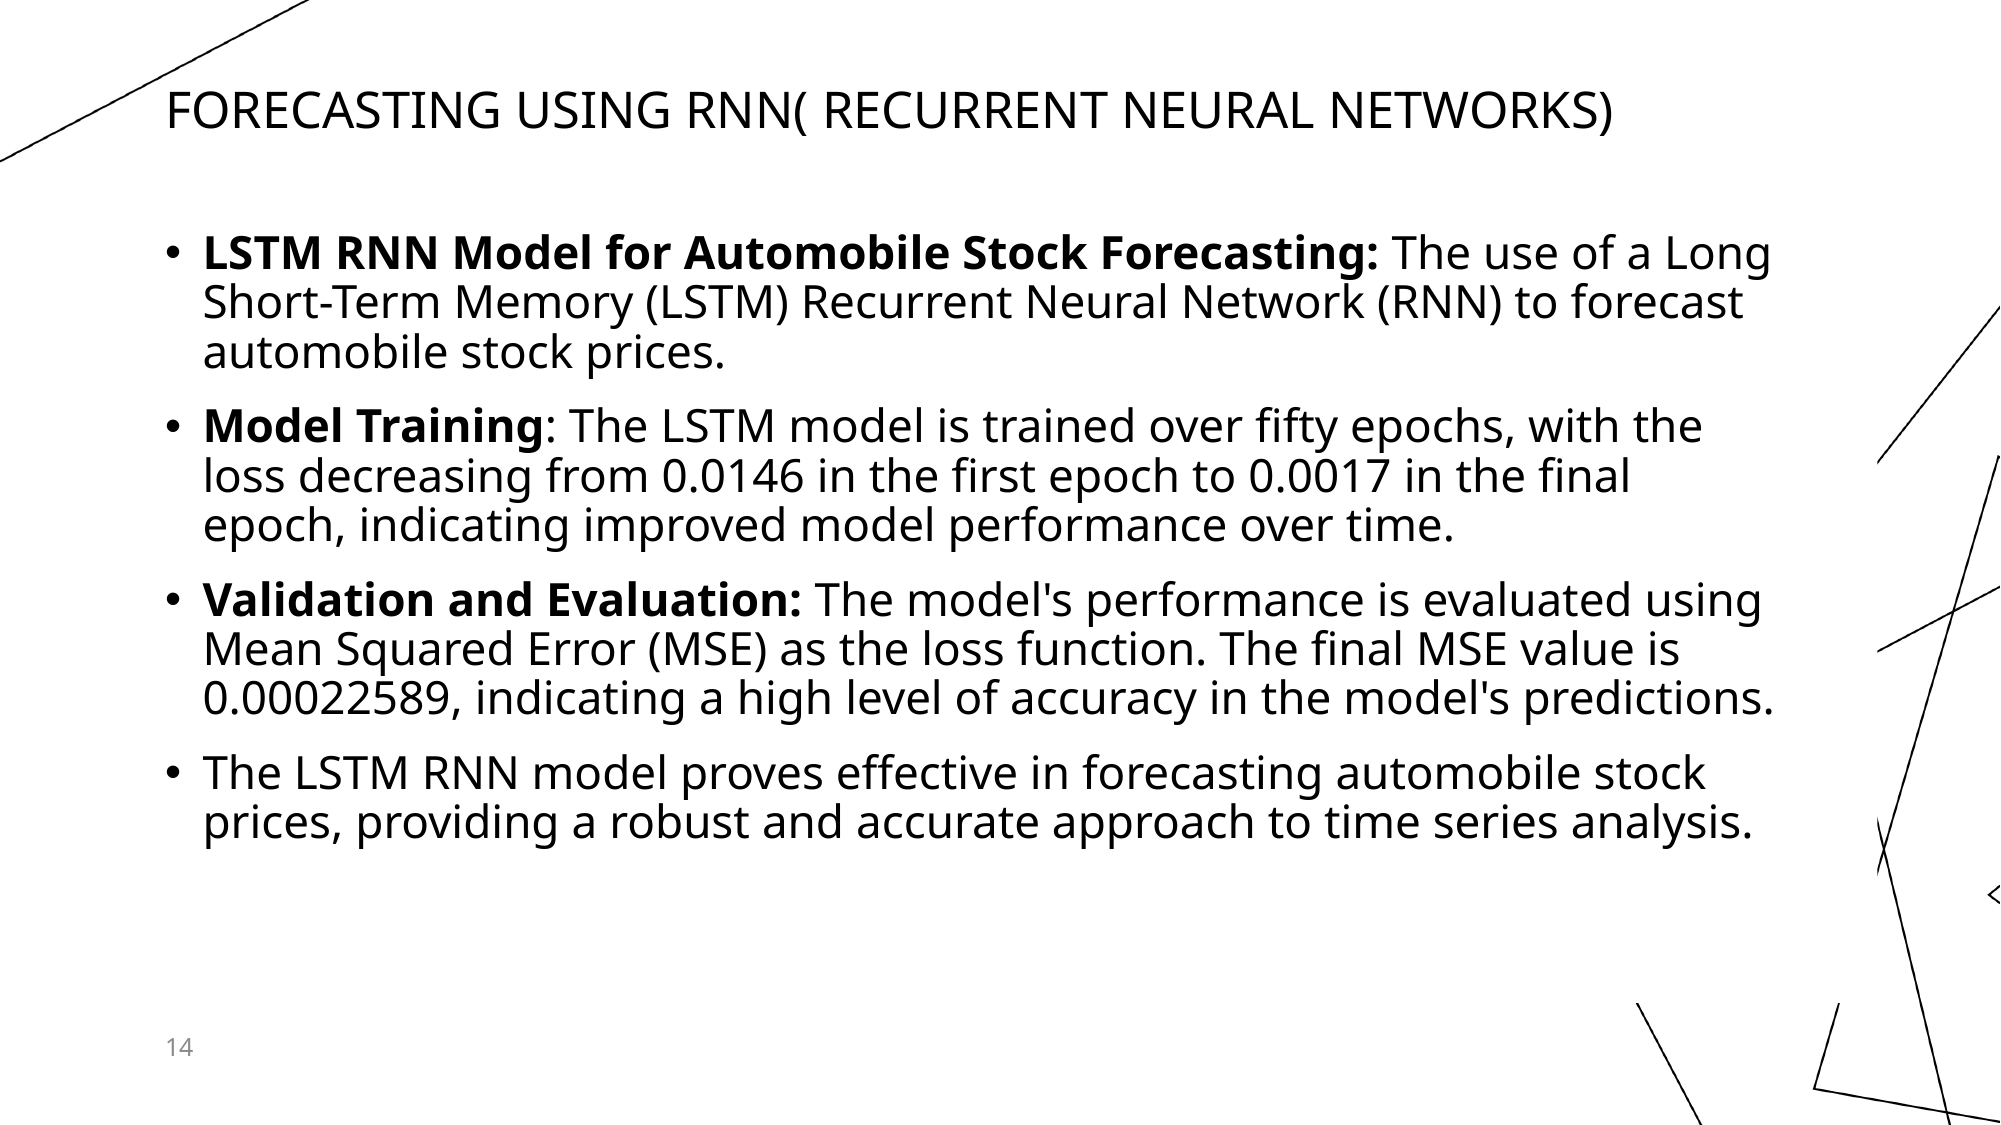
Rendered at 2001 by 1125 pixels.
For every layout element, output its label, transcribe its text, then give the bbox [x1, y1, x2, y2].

title Forecasting using rnn( Recurrent neural networks) [150, 59, 1850, 165]
picture [0, 0, 324, 274]
slide_number 14 [150, 1024, 254, 1074]
list LSTM RNN Model for Automobile Stock Forecasting: The use of a Long Short-Term Memory (LSTM) Recurrent Neural Network (RNN) to forecast automobile stock prices. Model Training: The LSTM model is trained over fifty epochs, with the loss decreasing from 0.0146 in the first epoch to 0.0017 in the final epoch, indicating improved model performance over time. Validation and Evaluation: The model's performance is evaluated using Mean Squared Error (MSE) as the loss function. The final MSE value is 0.00022589, indicating a high level of accuracy in the model's predictions. The LSTM RNN model proves effective in forecasting automobile stock prices, providing a robust and accurate approach to time series analysis. [150, 222, 1794, 974]
picture [1514, 301, 2000, 1125]
